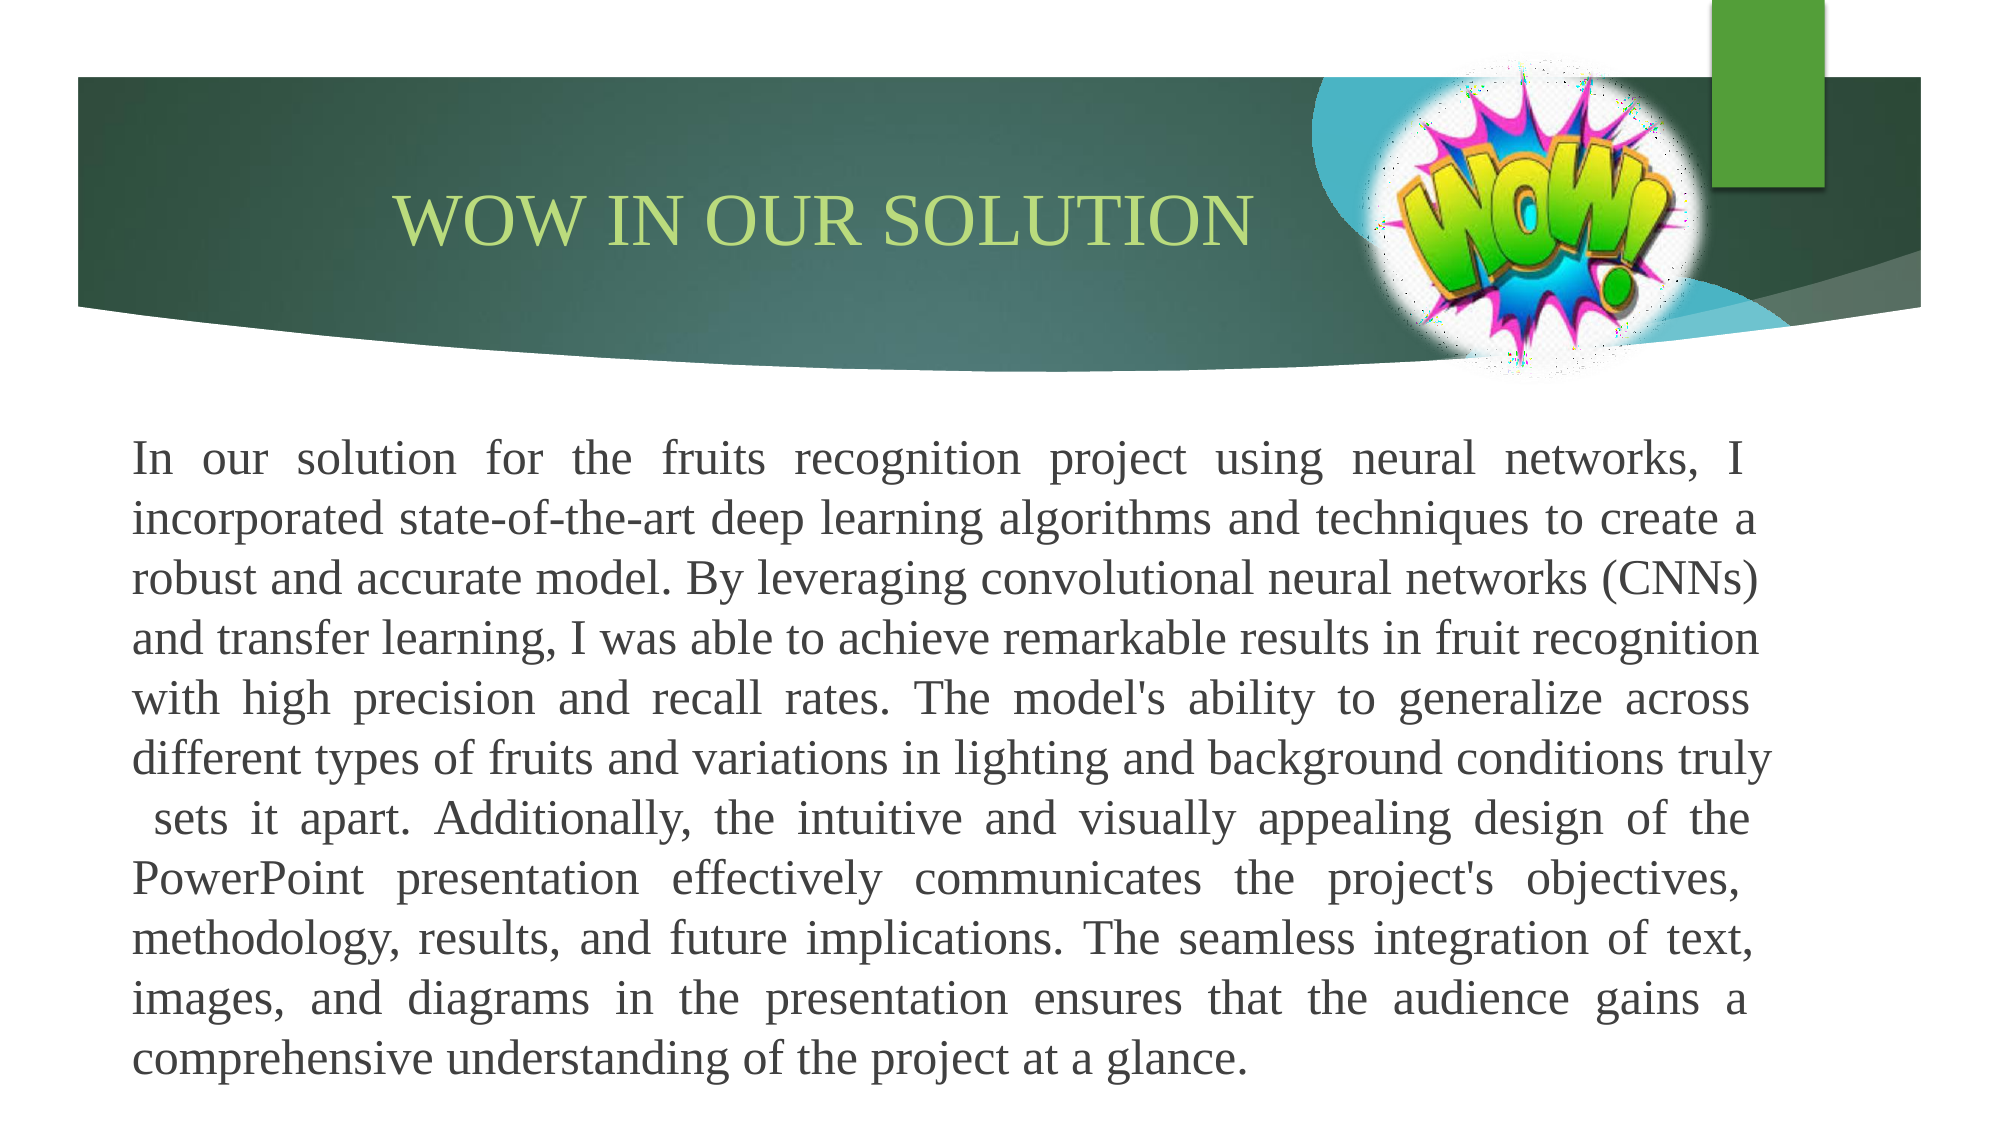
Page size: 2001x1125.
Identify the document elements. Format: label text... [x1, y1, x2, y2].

text_box In our solution for the fruits recognition project using neural networks, I incorporated state-of-the-art deep learning algorithms and techniques to create a robust and accurate model. By leveraging convolutional neural networks (CNNs) and transfer learning, I was able to achieve remarkable results in fruit recognition with high precision and recall rates. The model's ability to generalize across different types of fruits and variations in lighting and background conditions truly sets it apart. Additionally, the intuitive and visually appealing design of the PowerPoint presentation effectively communicates the project's objectives, methodology, results, and future implications. The seamless integration of text, images, and diagrams in the presentation ensures that the audience gains a comprehensive understanding of the project at a glance. [129, 422, 1773, 1085]
picture [79, 0, 1920, 387]
title WOW IN OUR SOLUTION [389, 168, 1258, 359]
